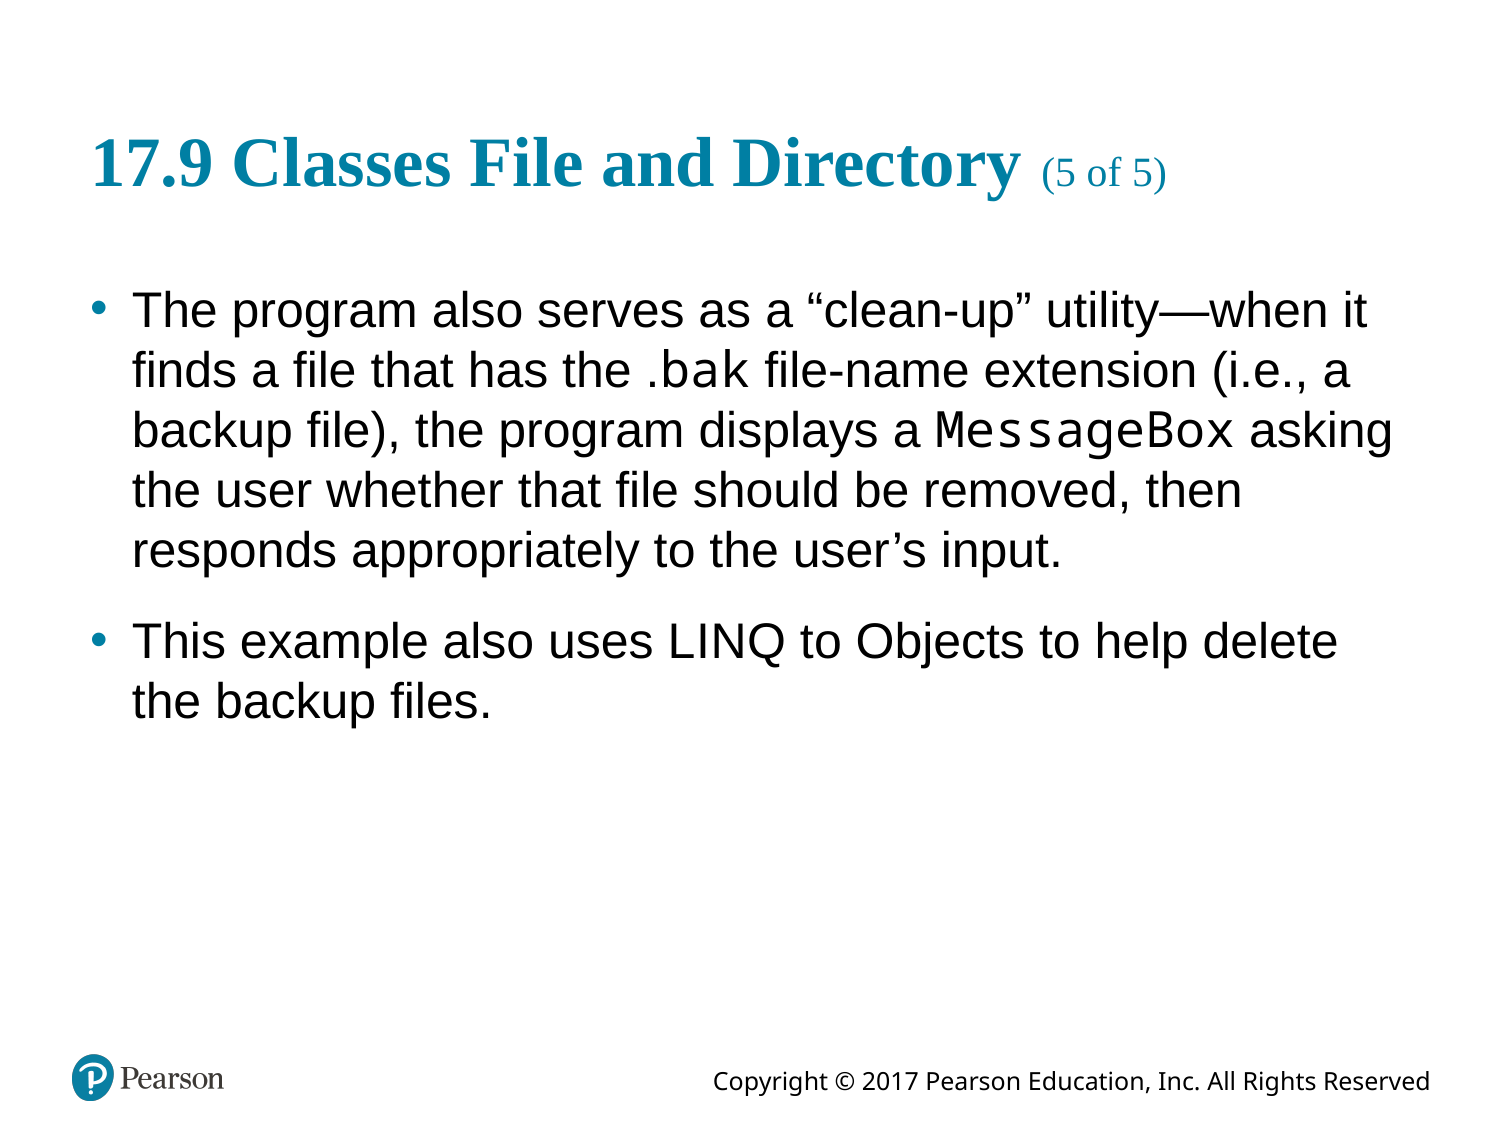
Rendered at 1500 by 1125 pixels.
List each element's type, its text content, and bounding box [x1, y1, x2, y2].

list The program also serves as a “clean-up” utility—when it finds a file that has the .bak file-name extension (i.e., a backup file), the program displays a MessageBox asking the user whether that file should be removed, then responds appropriately to the user’s input. This example also uses L I N Q to Objects to help delete the backup files. [75, 262, 1425, 1005]
picture [80, 1063, 106, 1088]
picture [72, 1054, 88, 1070]
title 17.9 Classes File and Directory (5 of 5) [75, 35, 1425, 216]
picture [72, 1087, 83, 1101]
picture [98, 1054, 224, 1101]
